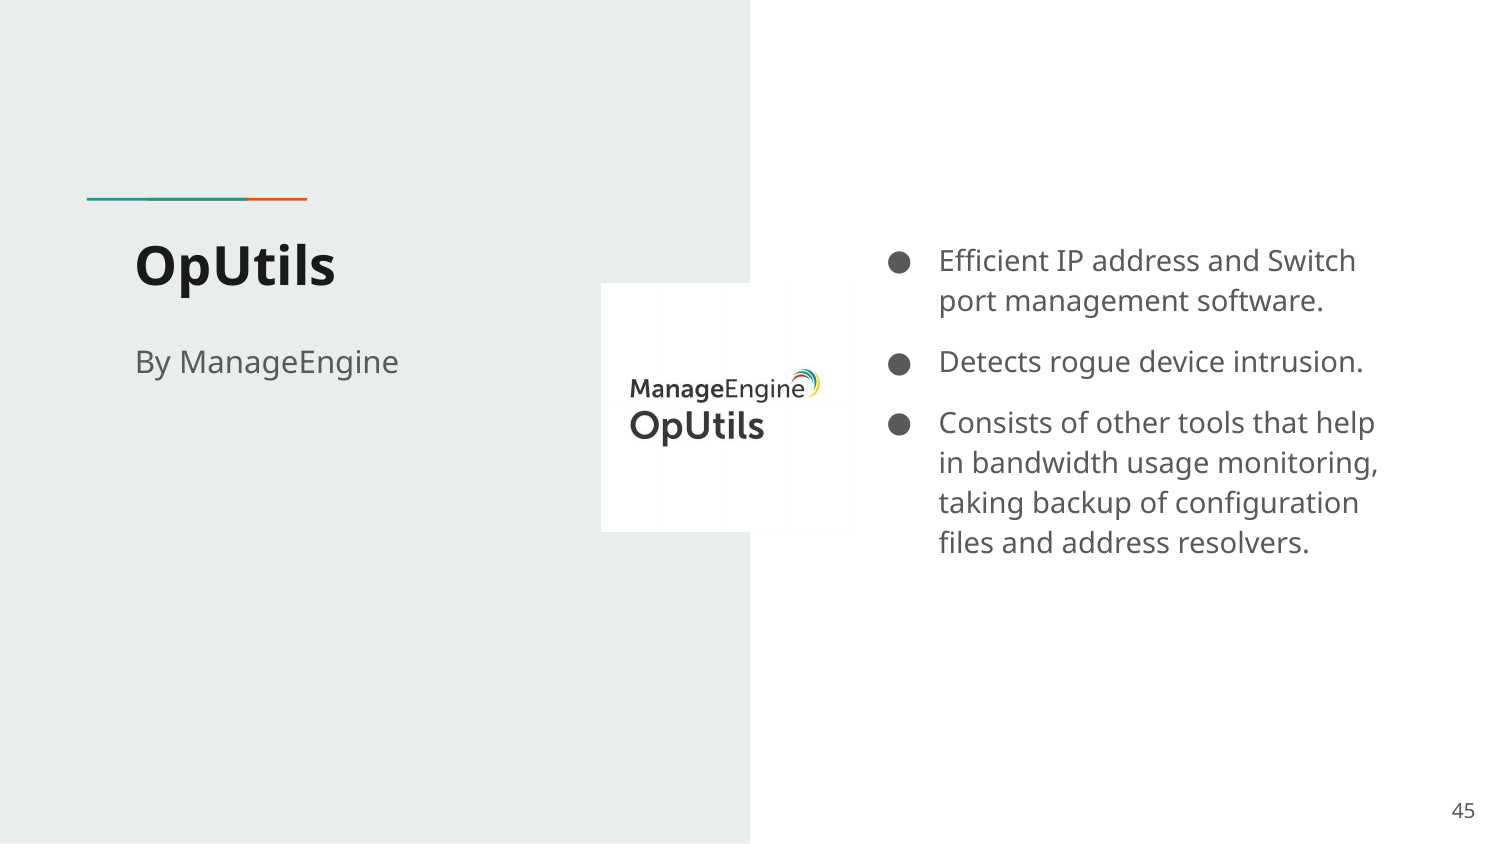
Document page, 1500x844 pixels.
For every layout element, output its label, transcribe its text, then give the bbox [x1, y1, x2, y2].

list Efficient IP address and Switch port management software. Detects rogue device intrusion. Consists of other tools that help in bandwidth usage monitoring, taking backup of configuration files and address resolvers. [848, 221, 1403, 719]
slide_number ‹#› [1400, 779, 1491, 844]
picture [601, 283, 850, 532]
subtitle By ManageEngine [119, 326, 595, 452]
title OpUtils [119, 216, 662, 326]
